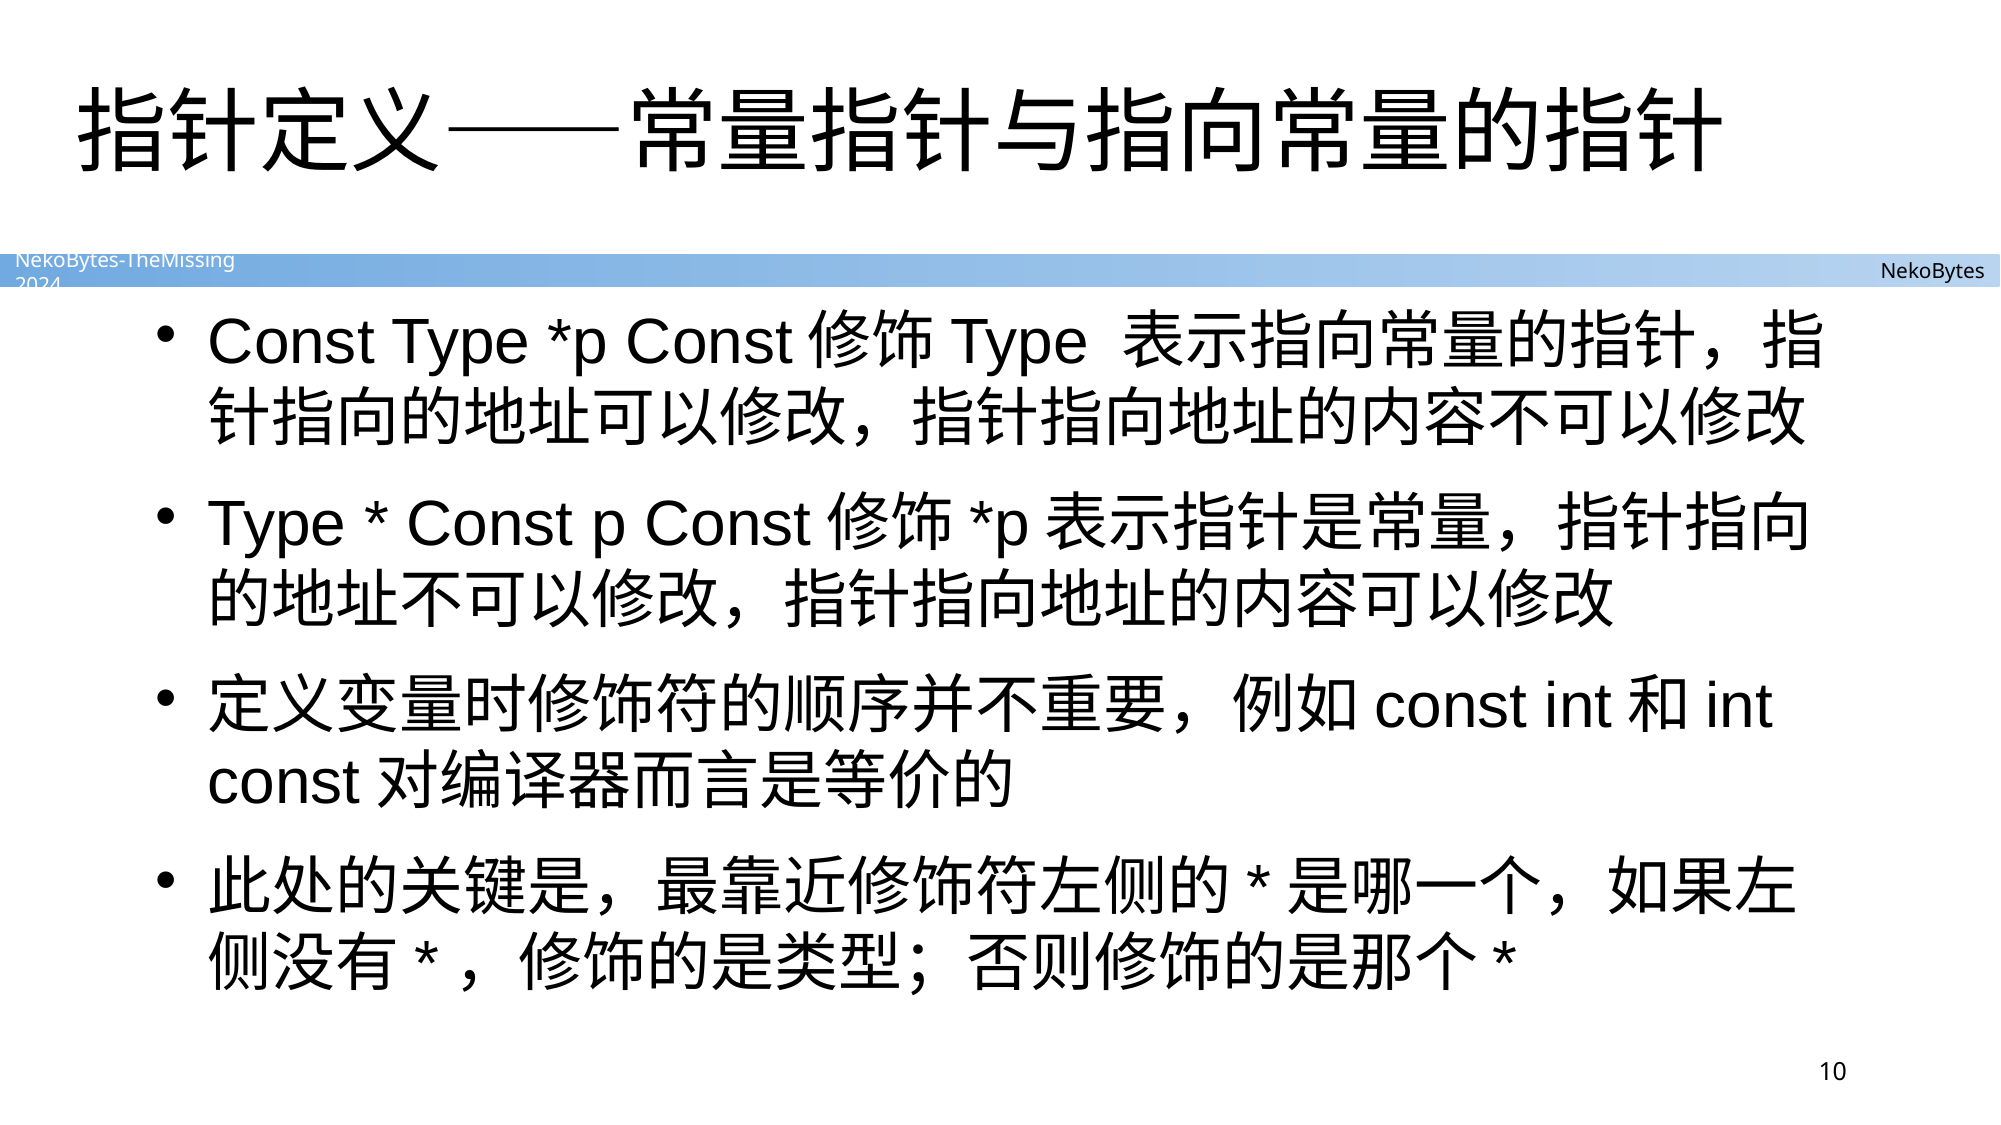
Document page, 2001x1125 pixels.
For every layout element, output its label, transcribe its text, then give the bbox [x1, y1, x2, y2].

slide_number 10 [1412, 1042, 1863, 1103]
text_box Const Type *p Const修饰Type 表示指向常量的指针，指针指向的地址可以修改，指针指向地址的内容不可以修改 Type * Const p Const修饰*p表示指针是常量，指针指向的地址不可以修改，指针指向地址的内容可以修改 定义变量时修饰符的顺序并不重要，例如const int和int const对编译器而言是等价的 此处的关键是，最靠近修饰符左侧的*是哪一个，如果左侧没有*，修饰的是类型；否则修饰的是那个* [137, 299, 1863, 1013]
title 指针定义——常量指针与指向常量的指针 [39, 19, 1764, 237]
